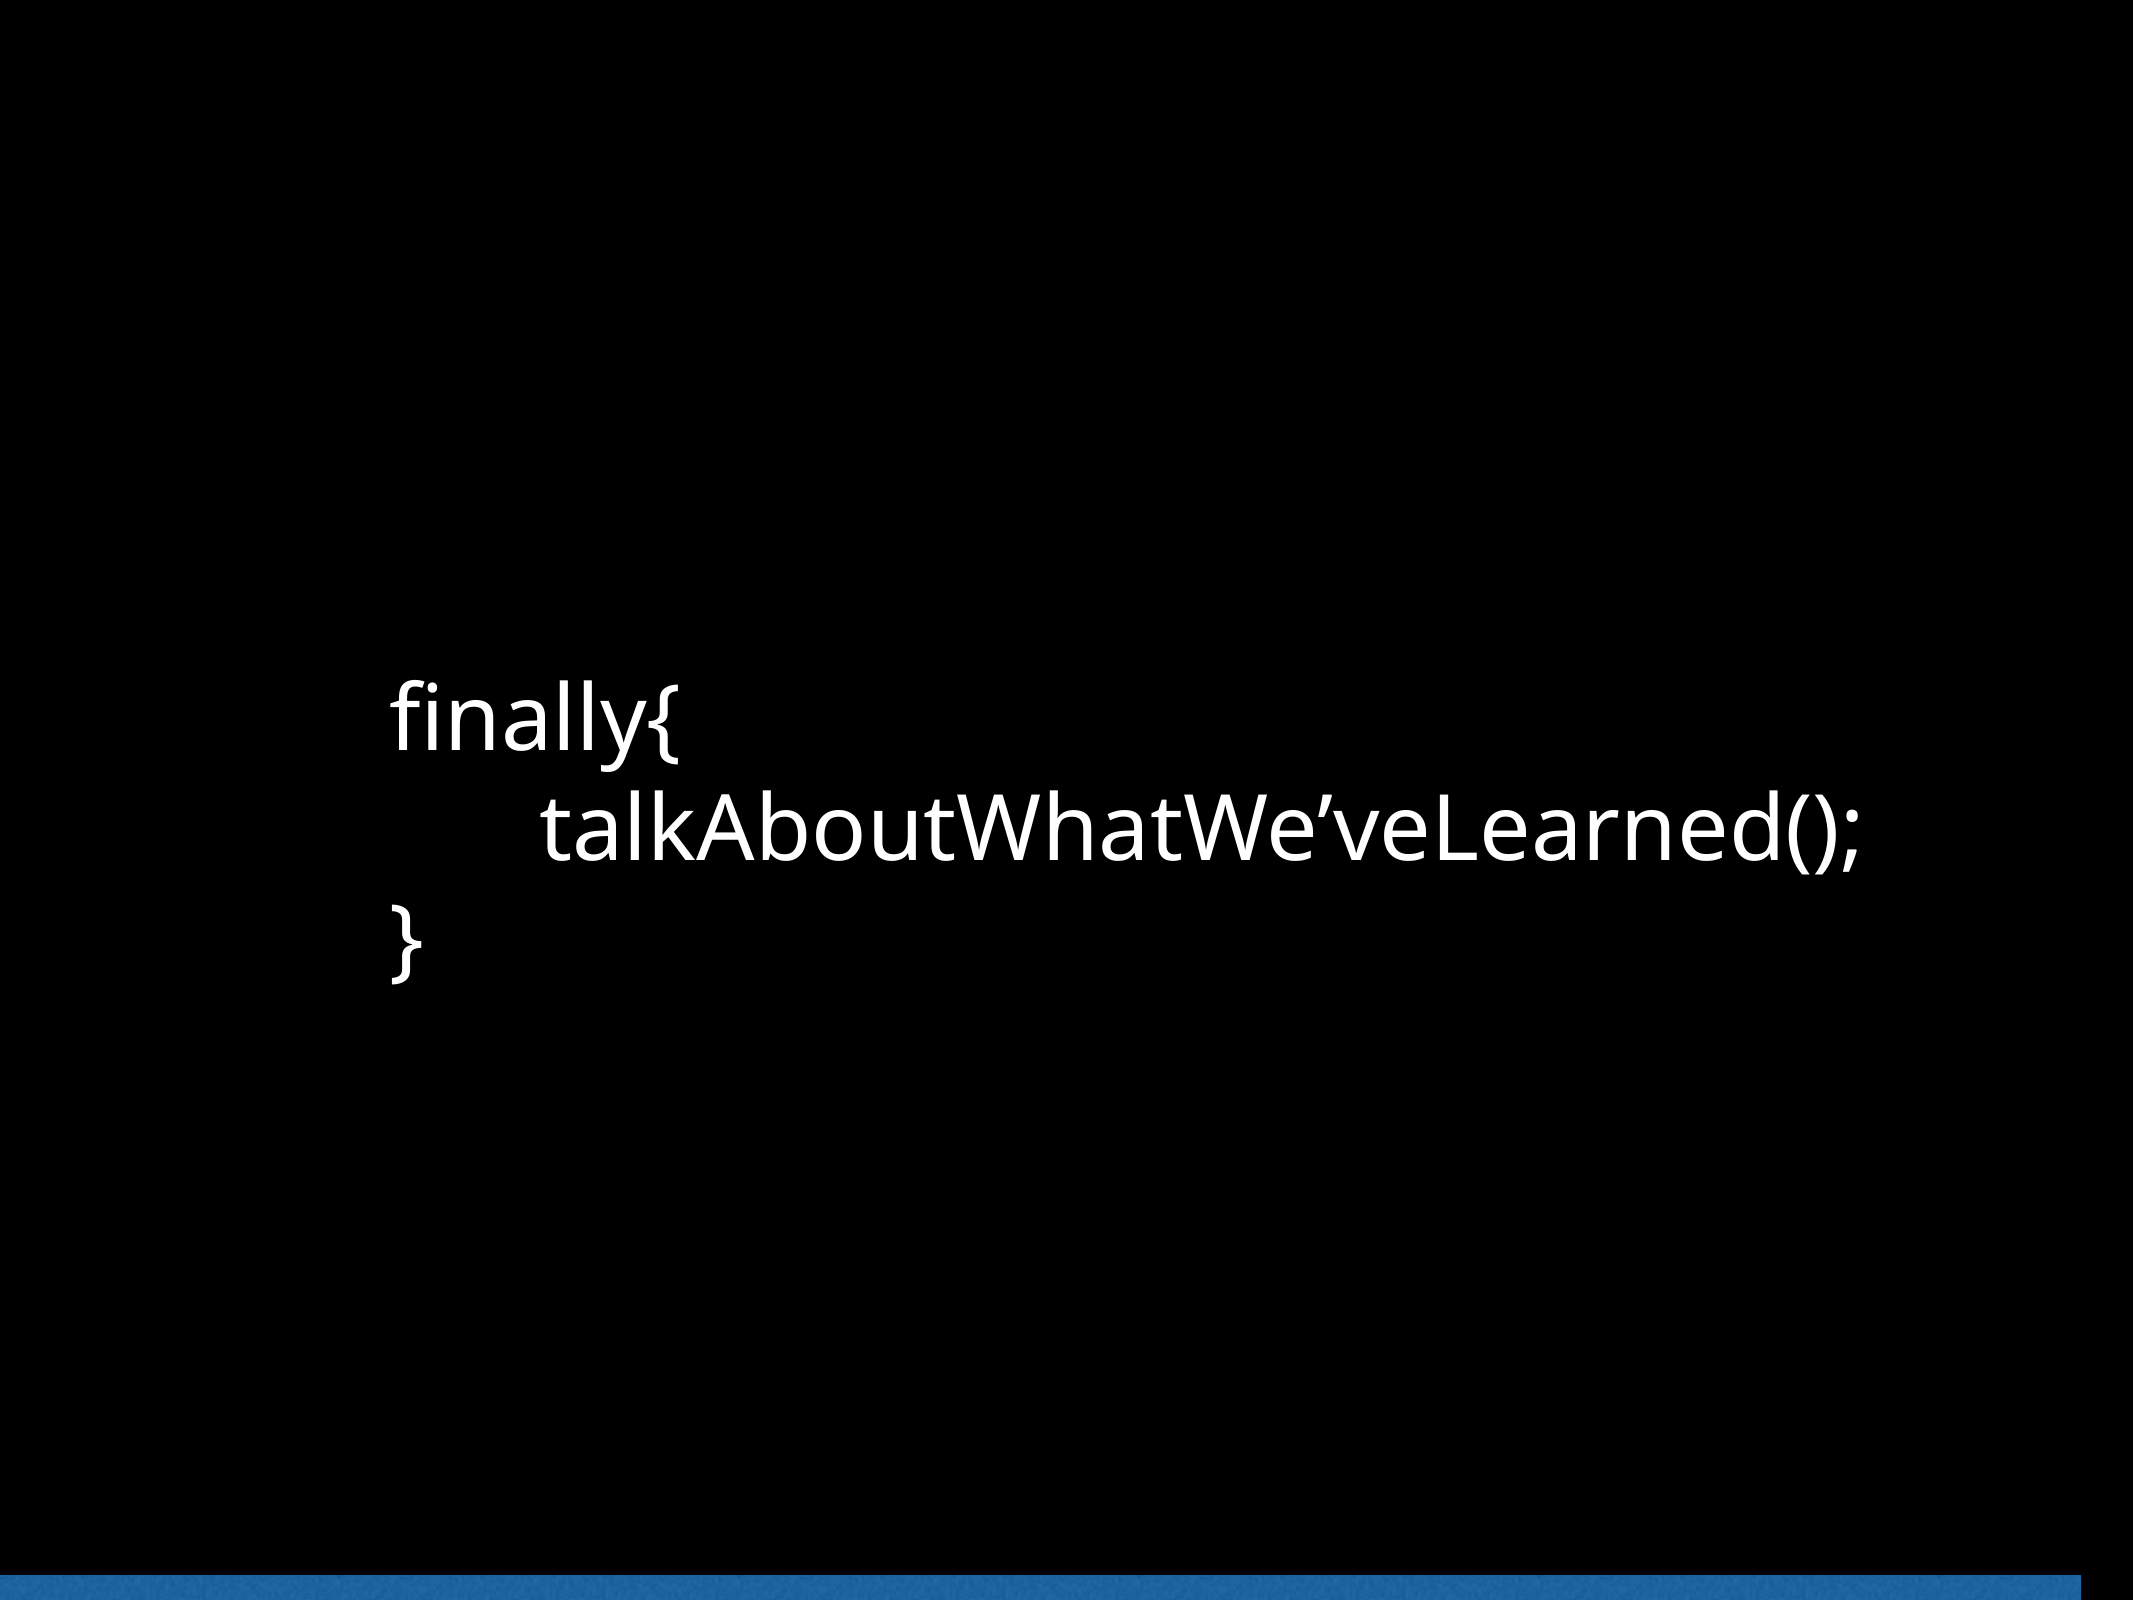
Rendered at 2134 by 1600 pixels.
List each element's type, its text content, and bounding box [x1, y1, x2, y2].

text_box [0, 1575, 2082, 1600]
text_box finally{ talkAboutWhatWe’veLearned(); } [381, 330, 1887, 1317]
